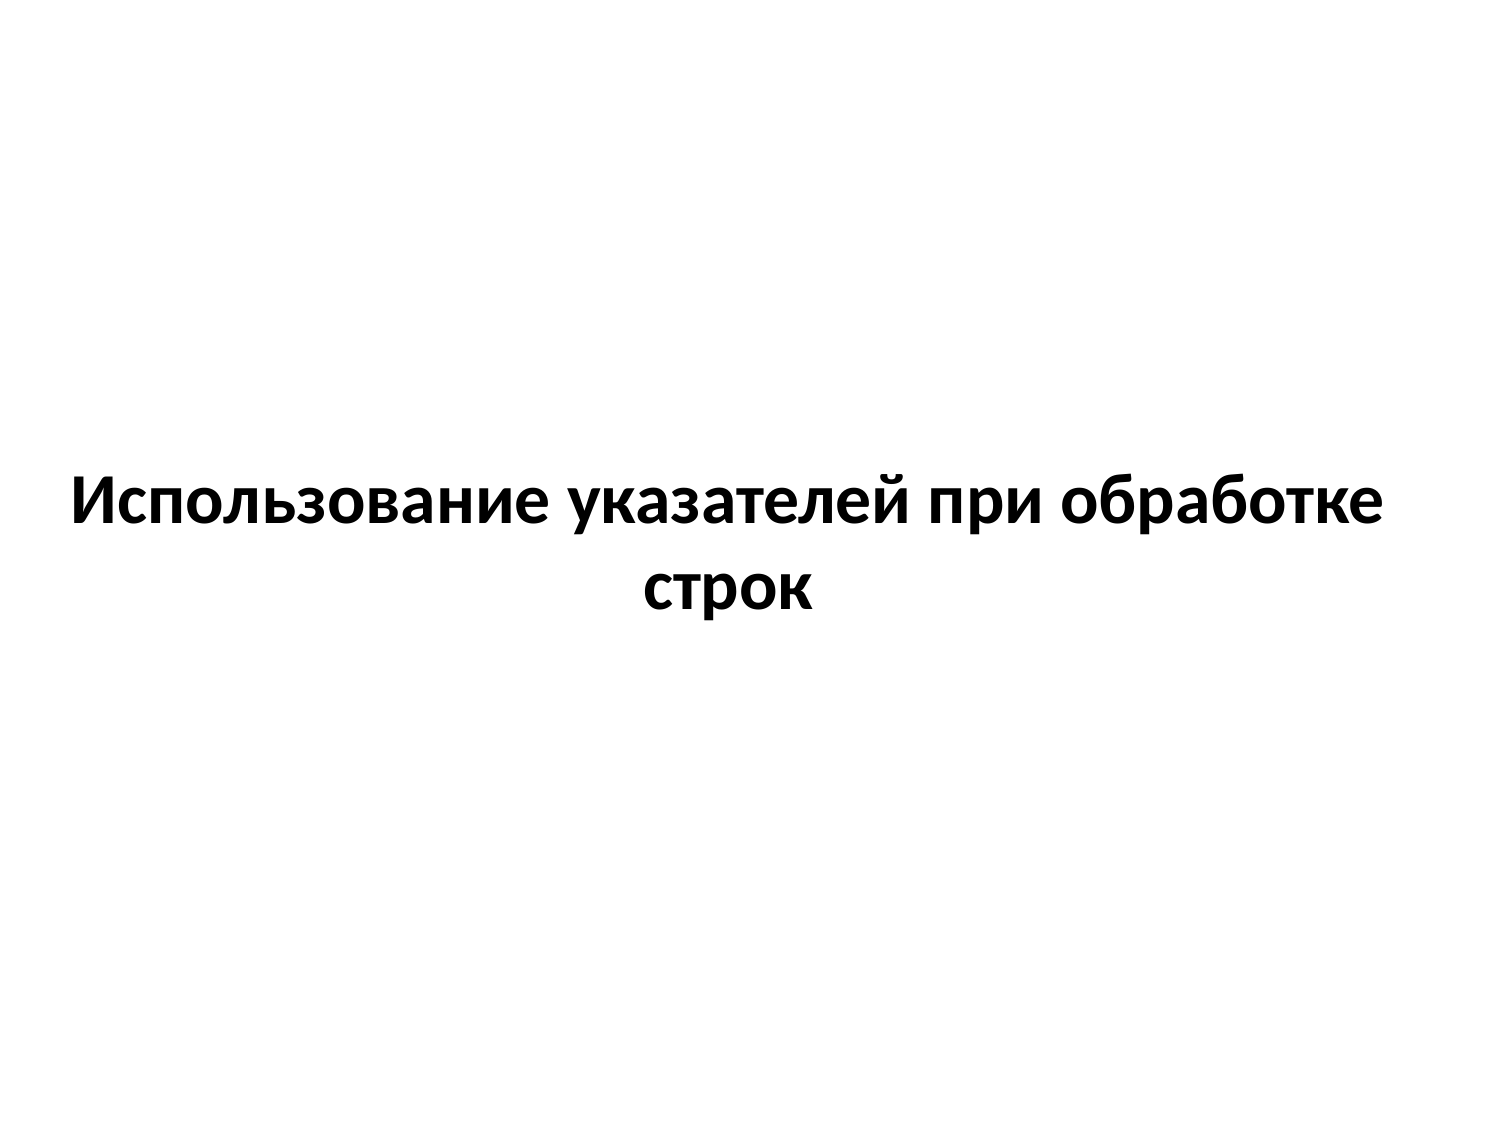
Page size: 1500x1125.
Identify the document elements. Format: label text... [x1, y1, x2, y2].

title Использование указателей при обработке строк [53, 444, 1404, 632]
